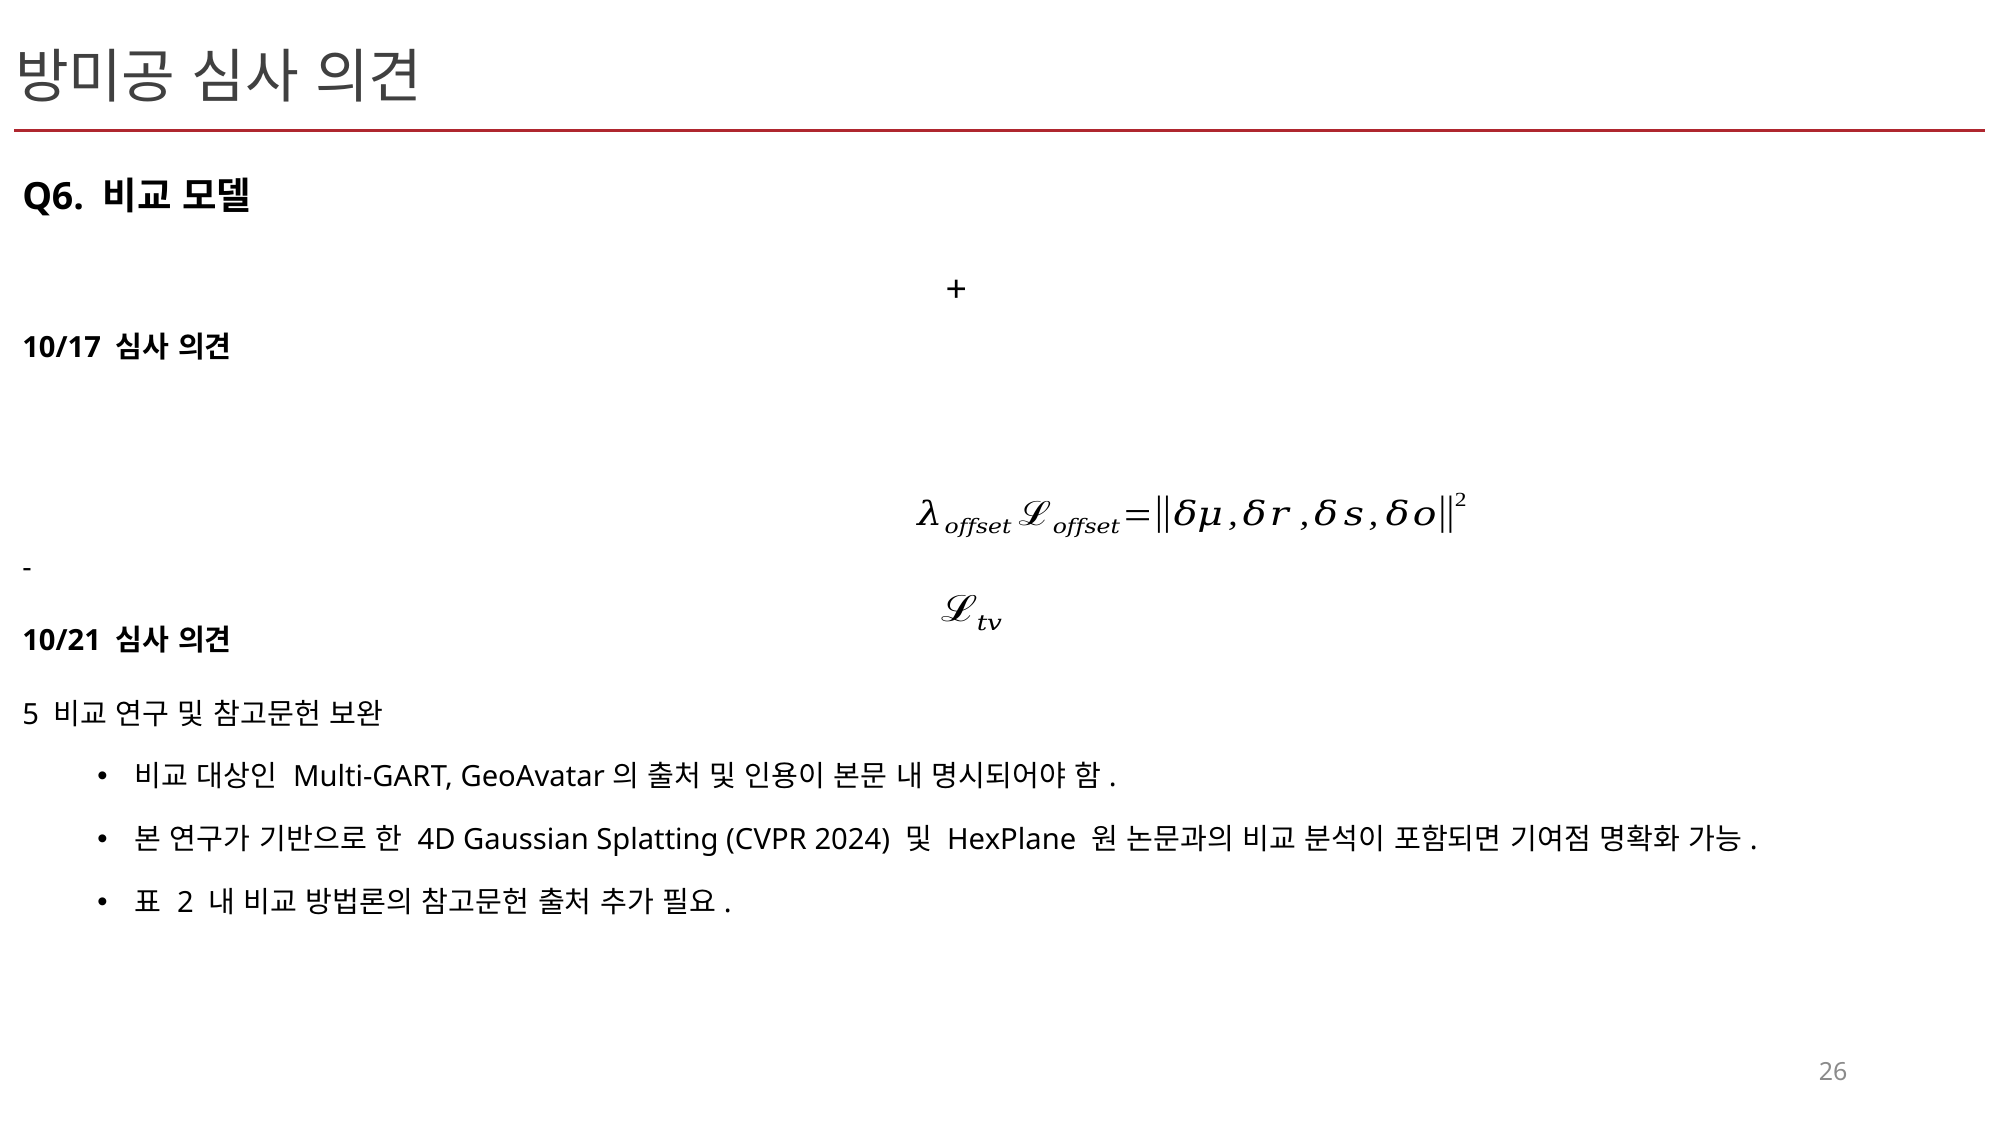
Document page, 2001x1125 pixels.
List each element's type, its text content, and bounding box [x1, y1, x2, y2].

slide_number 26 [1412, 1042, 1863, 1103]
title 방미공 심사 의견 [0, 0, 2000, 157]
